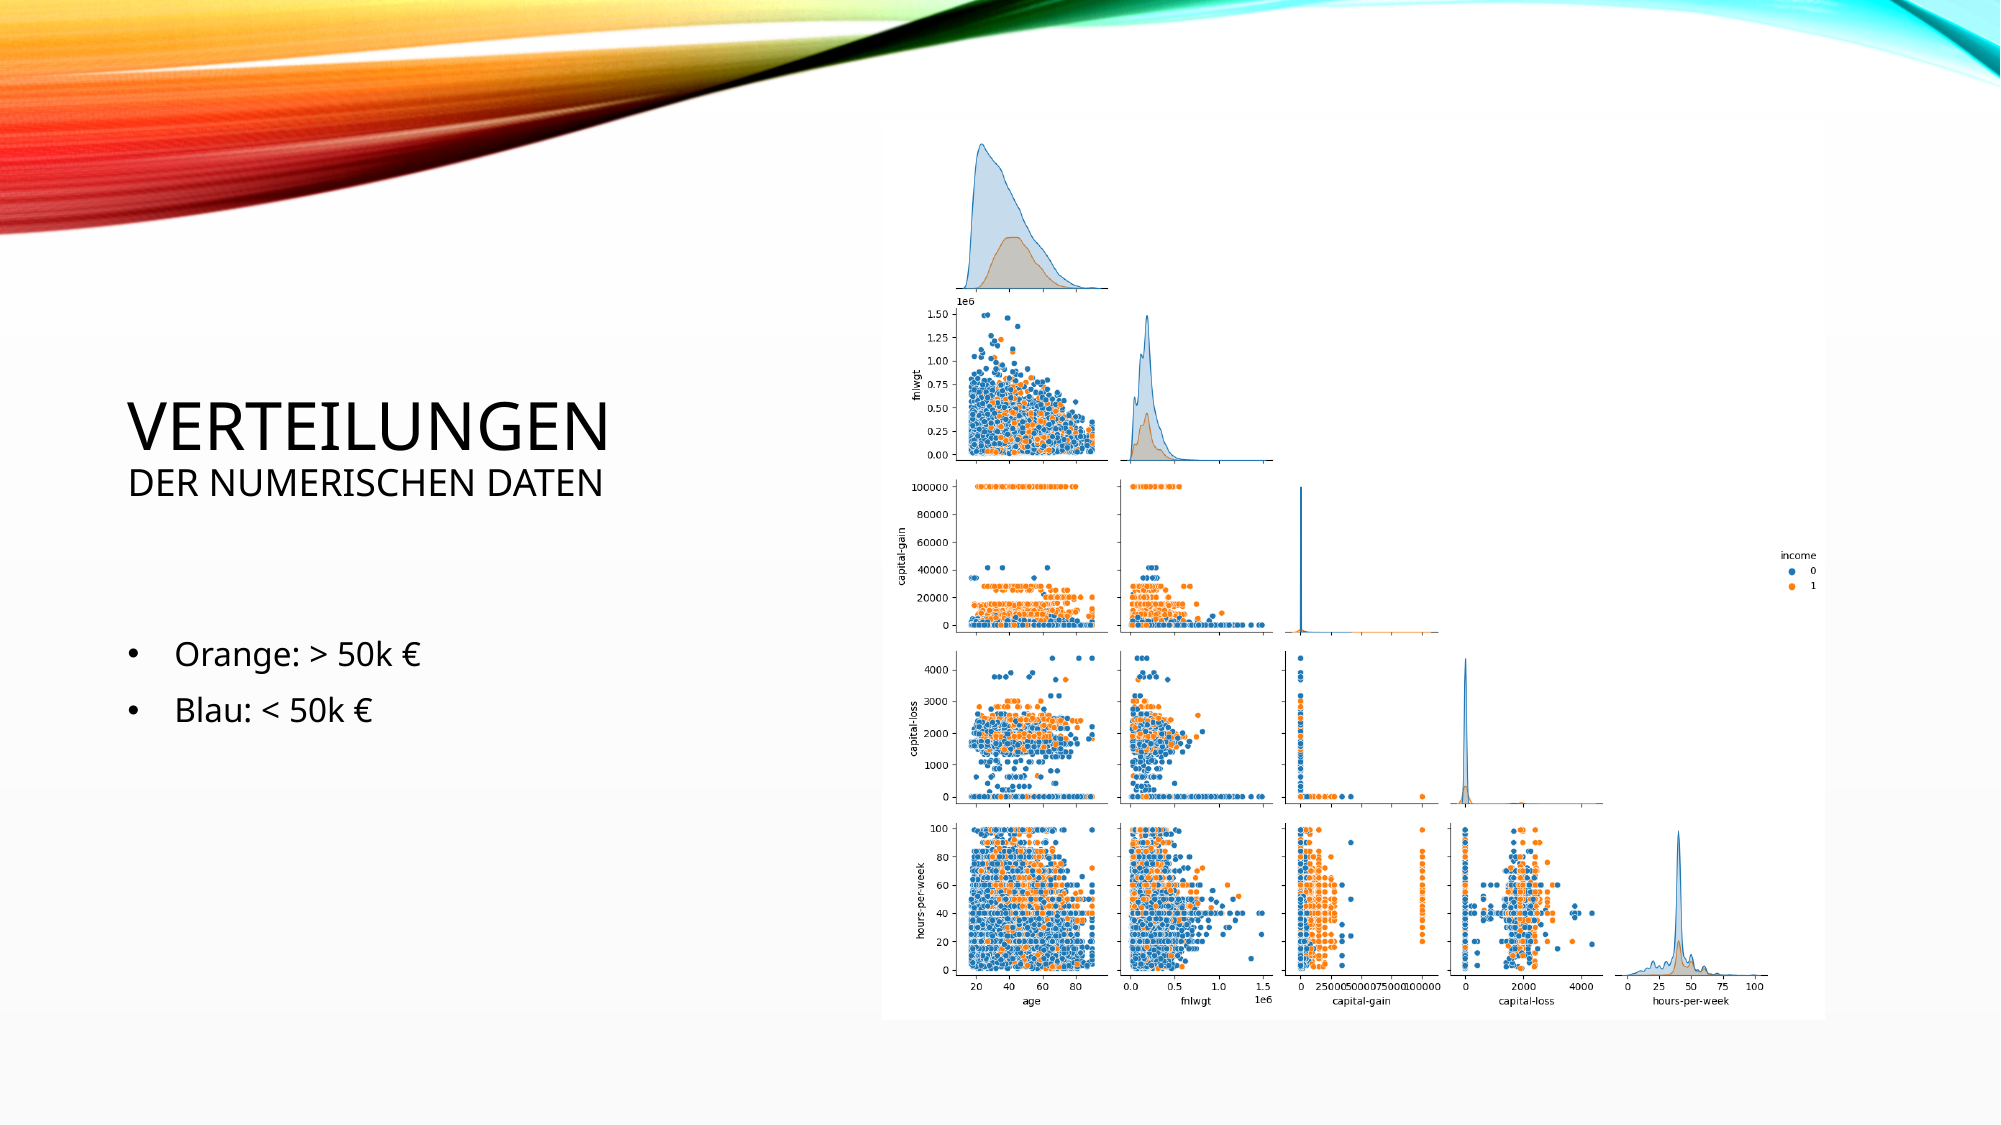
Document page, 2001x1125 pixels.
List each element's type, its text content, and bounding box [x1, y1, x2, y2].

picture [0, 0, 2000, 237]
list Orange: > 50k € Blau: < 50k € [112, 512, 788, 1021]
title Verteilungen der numerischen Daten [112, 249, 788, 512]
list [882, 122, 1825, 1021]
